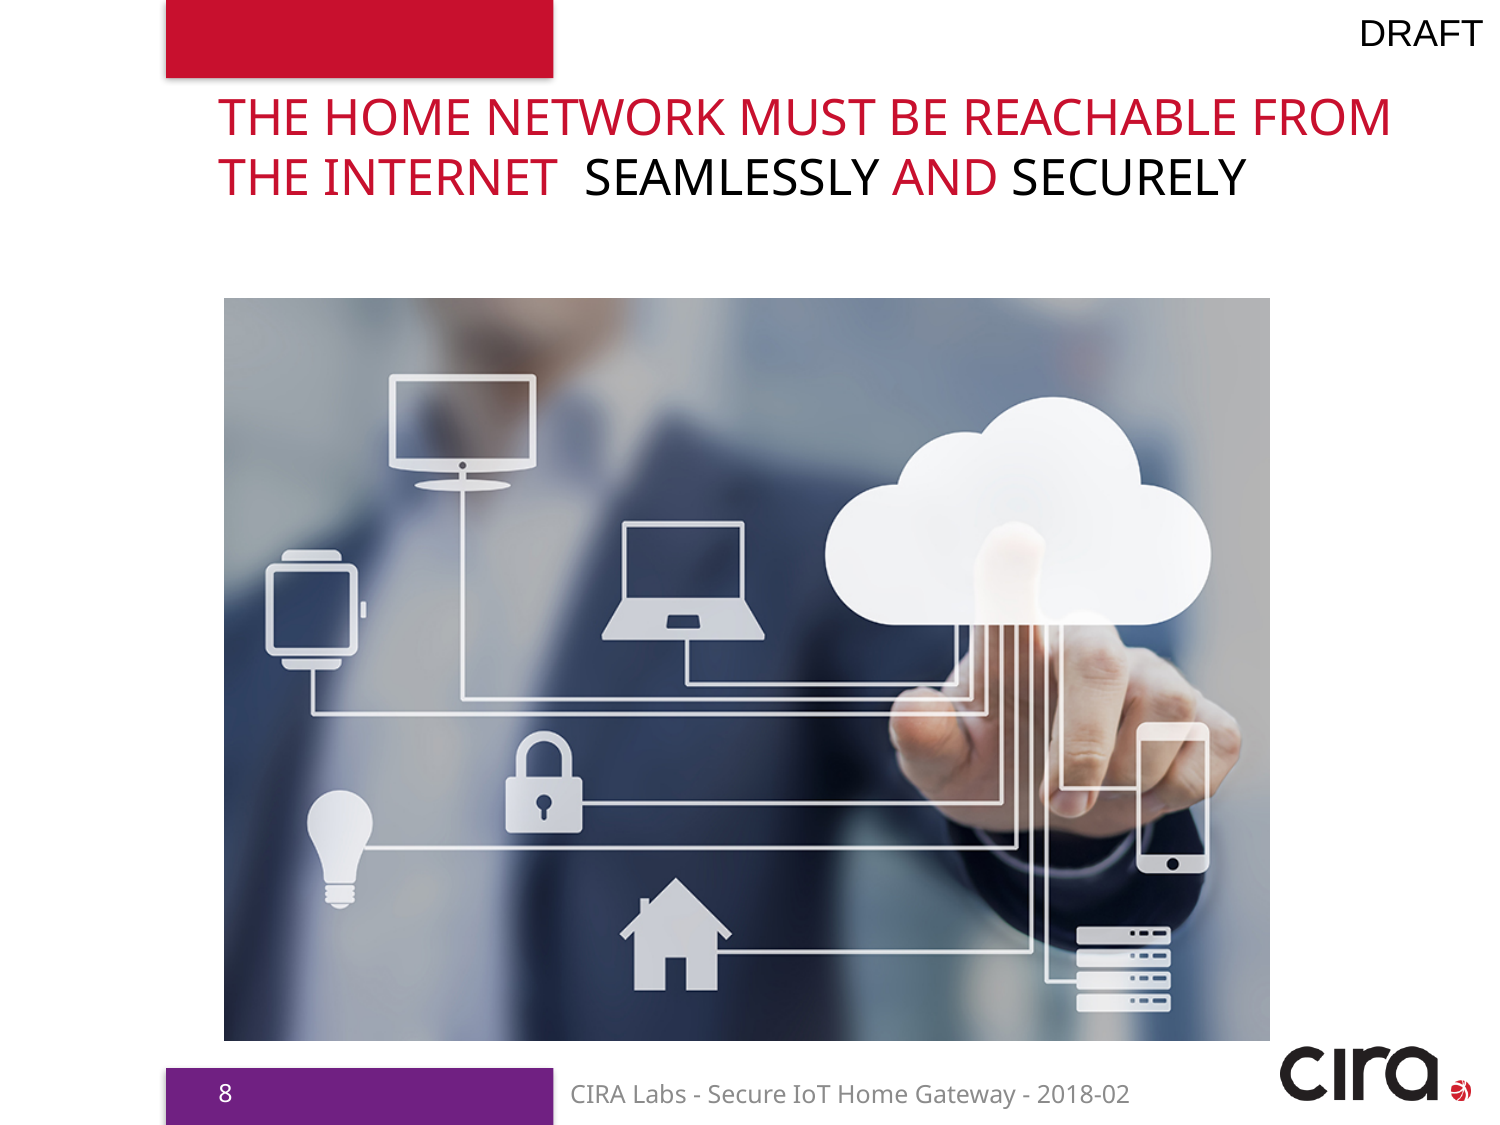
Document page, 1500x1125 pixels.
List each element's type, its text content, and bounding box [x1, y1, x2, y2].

picture [1280, 1046, 1471, 1101]
title The home network must be reachable from the internet seamlessly and securely [203, 78, 1422, 266]
slide_number 8 [203, 1064, 554, 1125]
footer CIRA Labs - Secure IoT Home Gateway - 2018-02 [555, 1066, 1312, 1125]
picture [224, 298, 1270, 1042]
